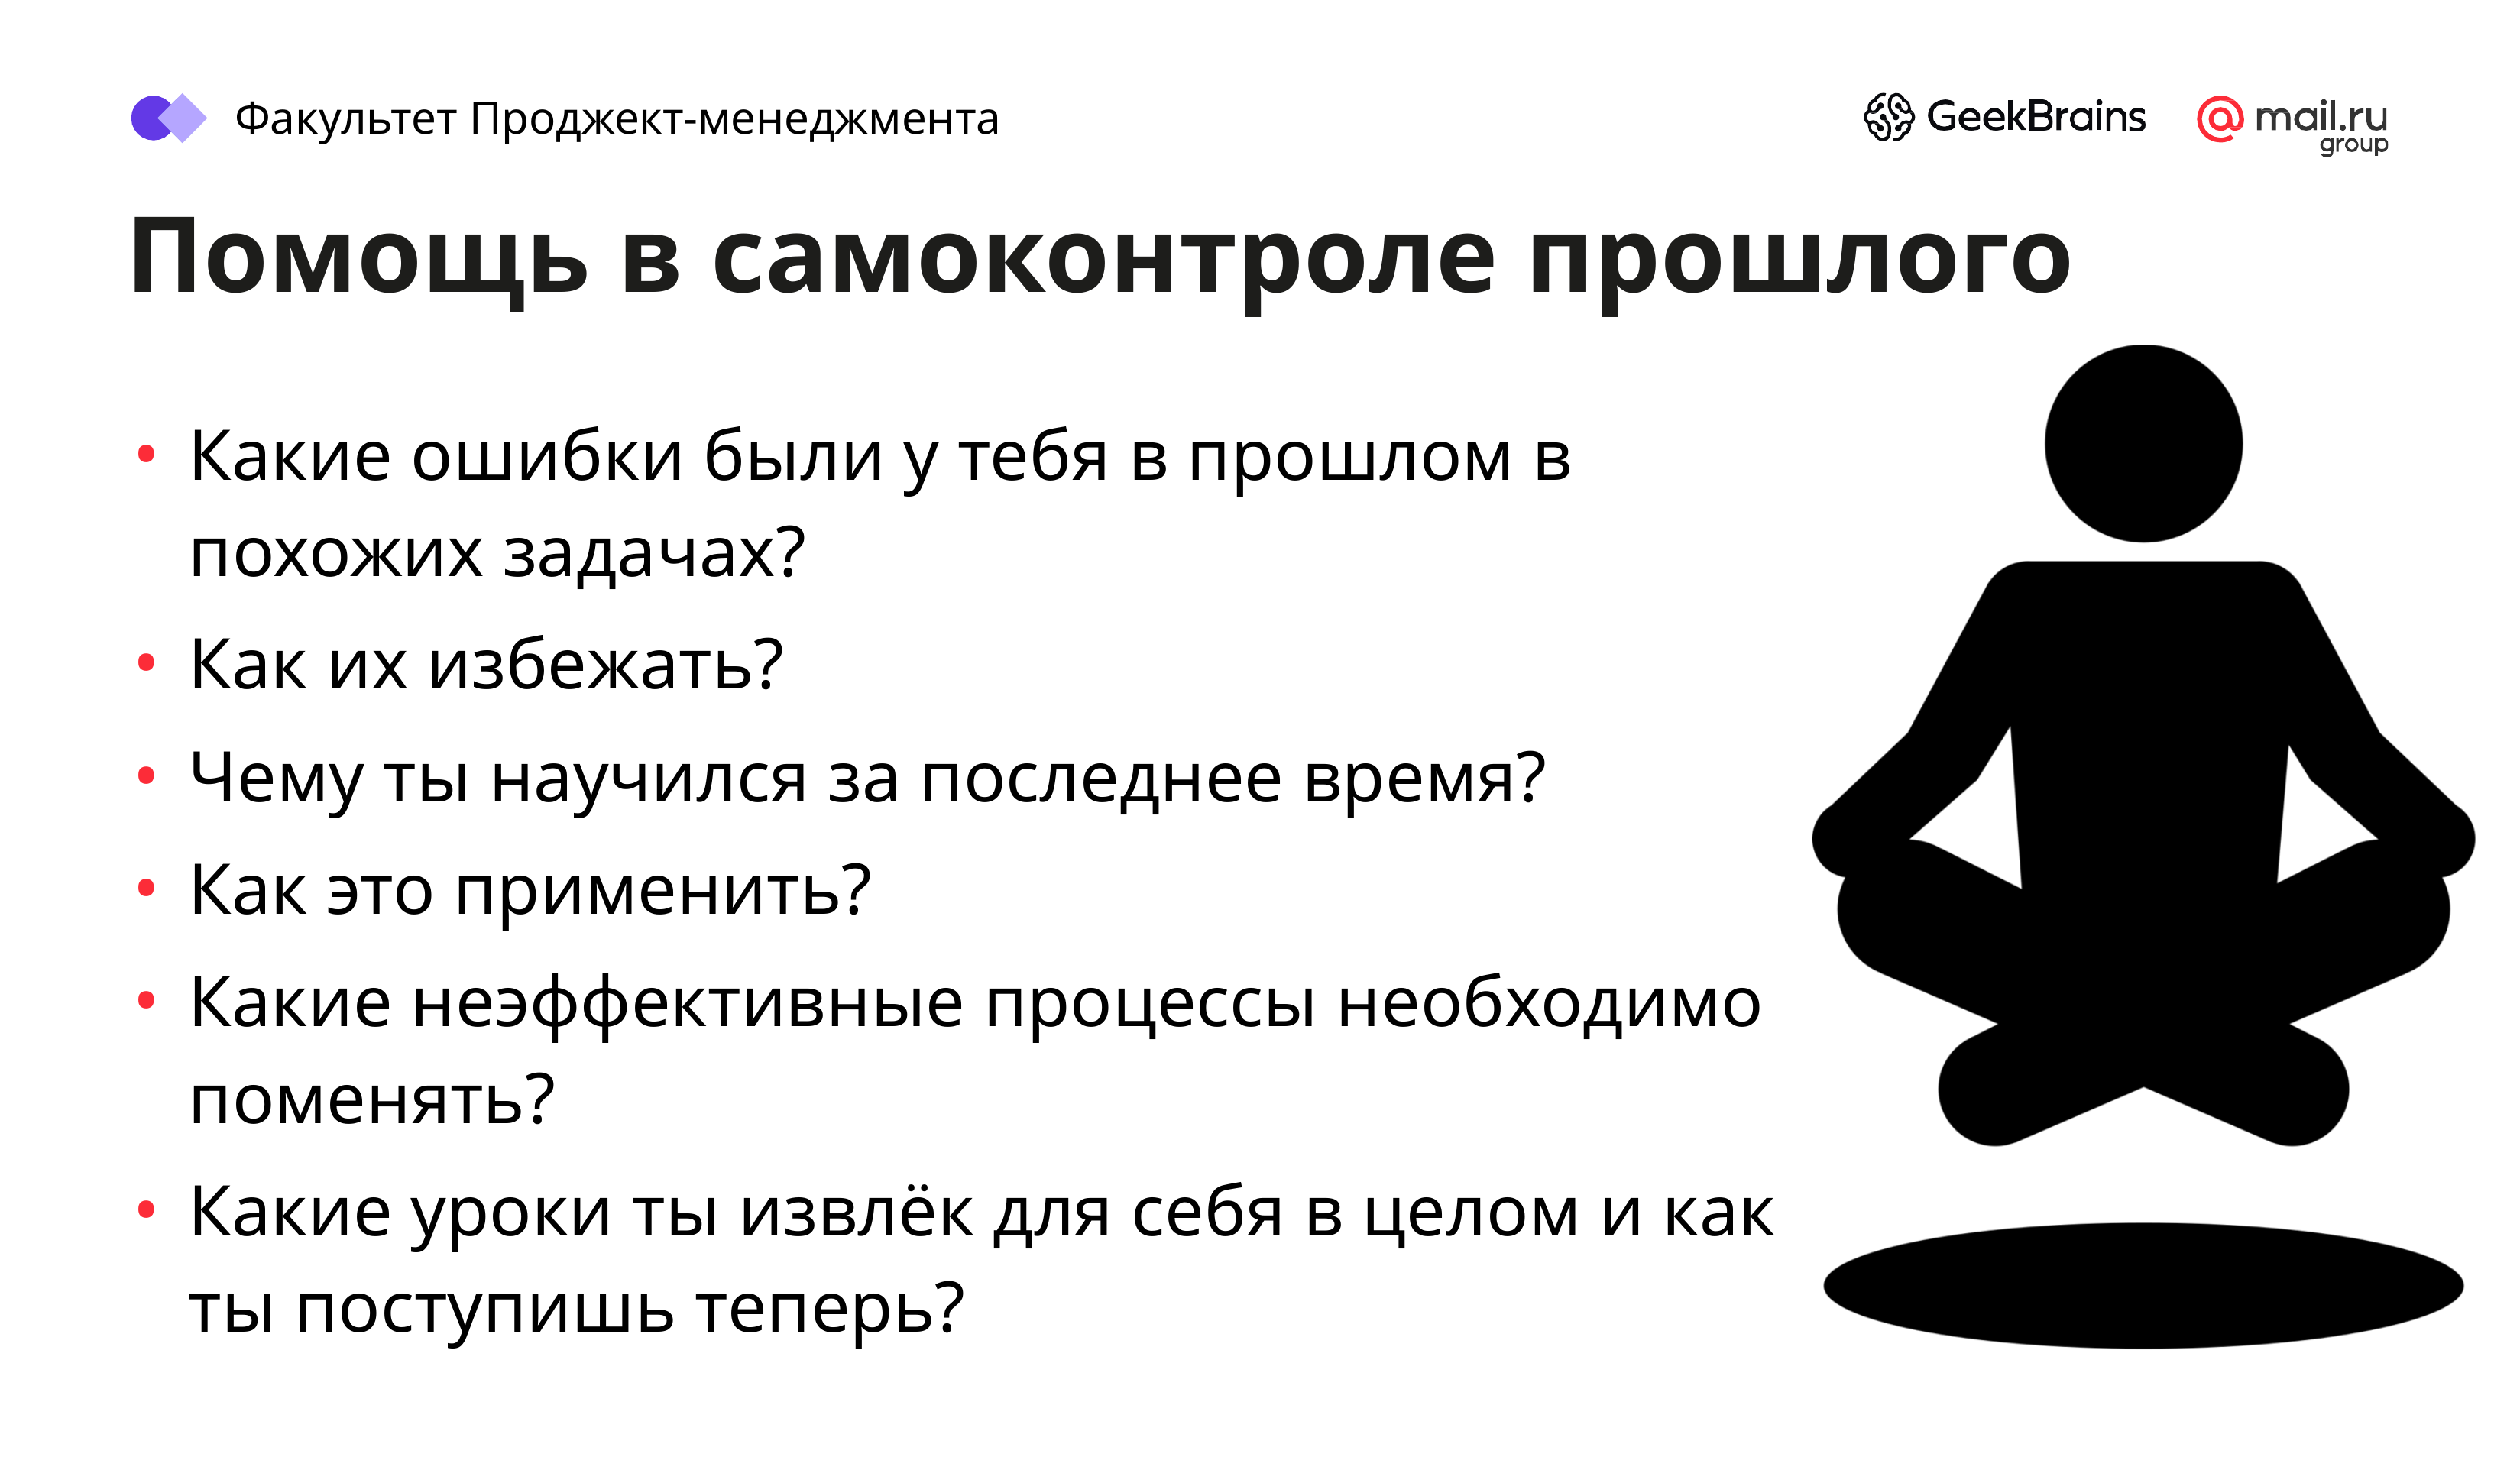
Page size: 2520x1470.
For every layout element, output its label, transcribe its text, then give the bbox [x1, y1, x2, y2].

text_box Факультет Проджект-менеджмента [223, 78, 1807, 151]
picture [1640, 344, 2520, 1355]
text_box Какие ошибки были у тебя в прошлом в похожих задачах? Как их избежать? Чему ты научился за последнее время? Как это применить? Какие неэффективные процессы необходимо поменять? Какие уроки ты извлёк для себя в целом и как ты поступишь теперь? [131, 386, 1636, 967]
text_box [157, 92, 208, 144]
text_box [131, 96, 171, 141]
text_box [1863, 92, 2389, 157]
title Помощь в самоконтроле прошлого [124, 175, 2387, 322]
